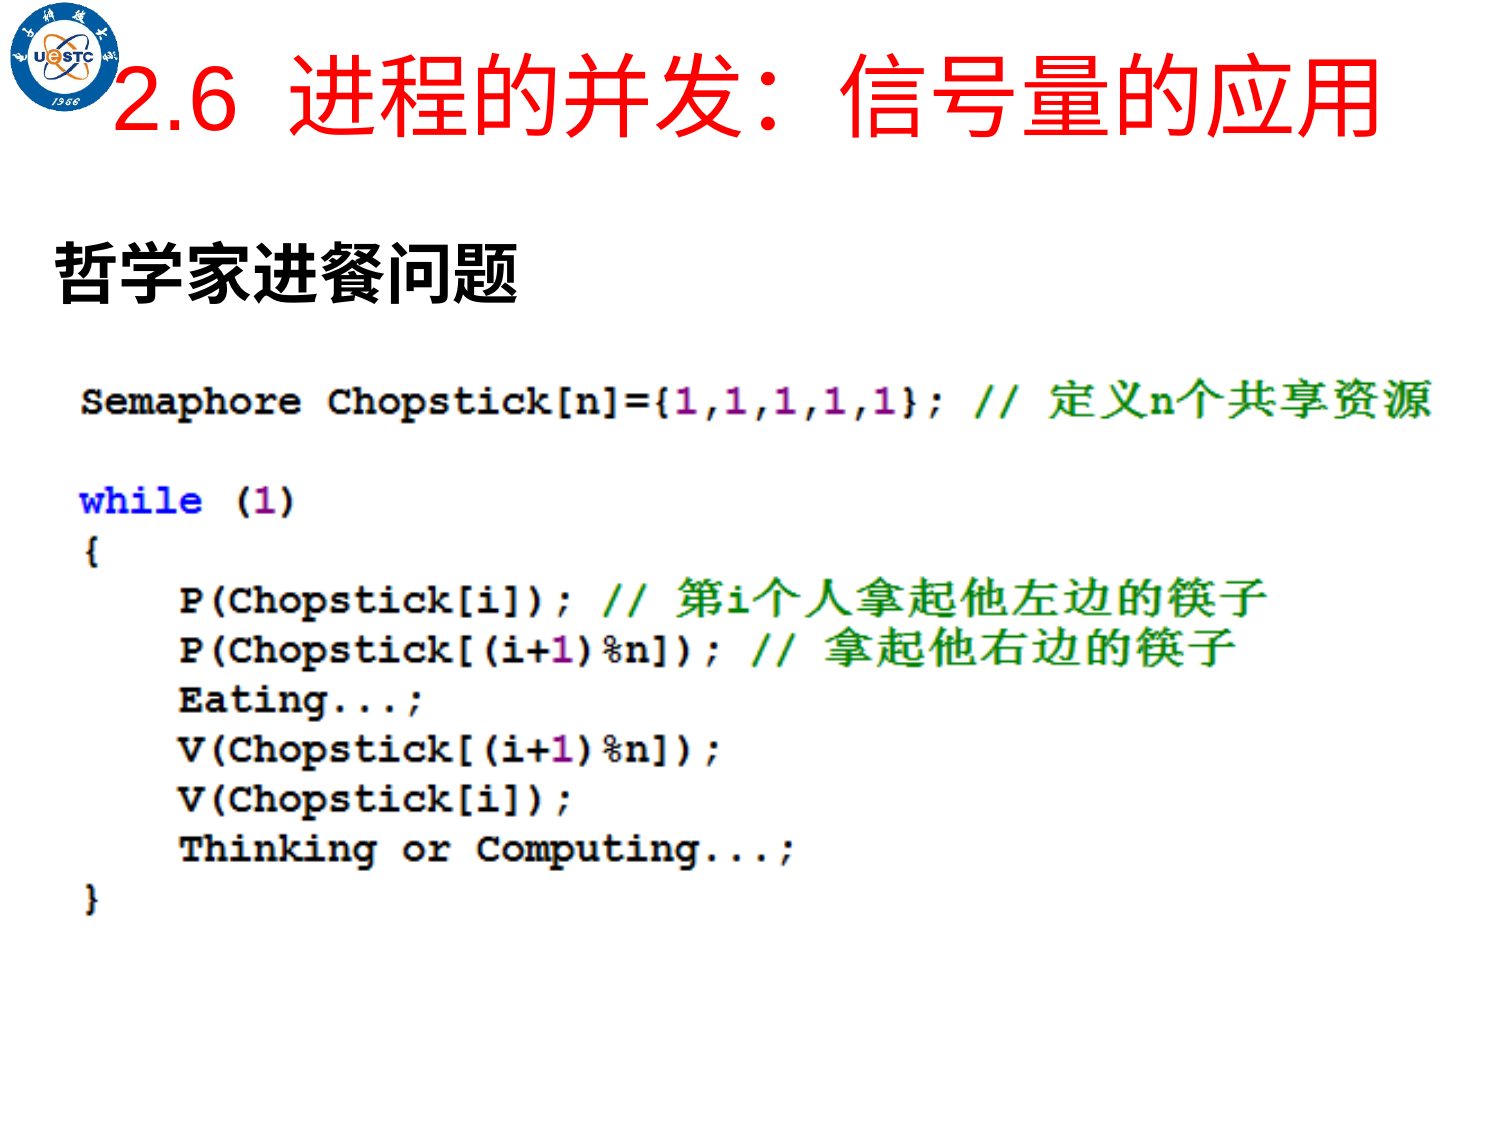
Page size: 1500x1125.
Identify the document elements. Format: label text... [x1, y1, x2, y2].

title 2.6 进程的并发：信号量的应用 [0, 0, 1500, 188]
text_box 哲学家进餐问题 [37, 224, 535, 320]
picture [62, 374, 1451, 932]
